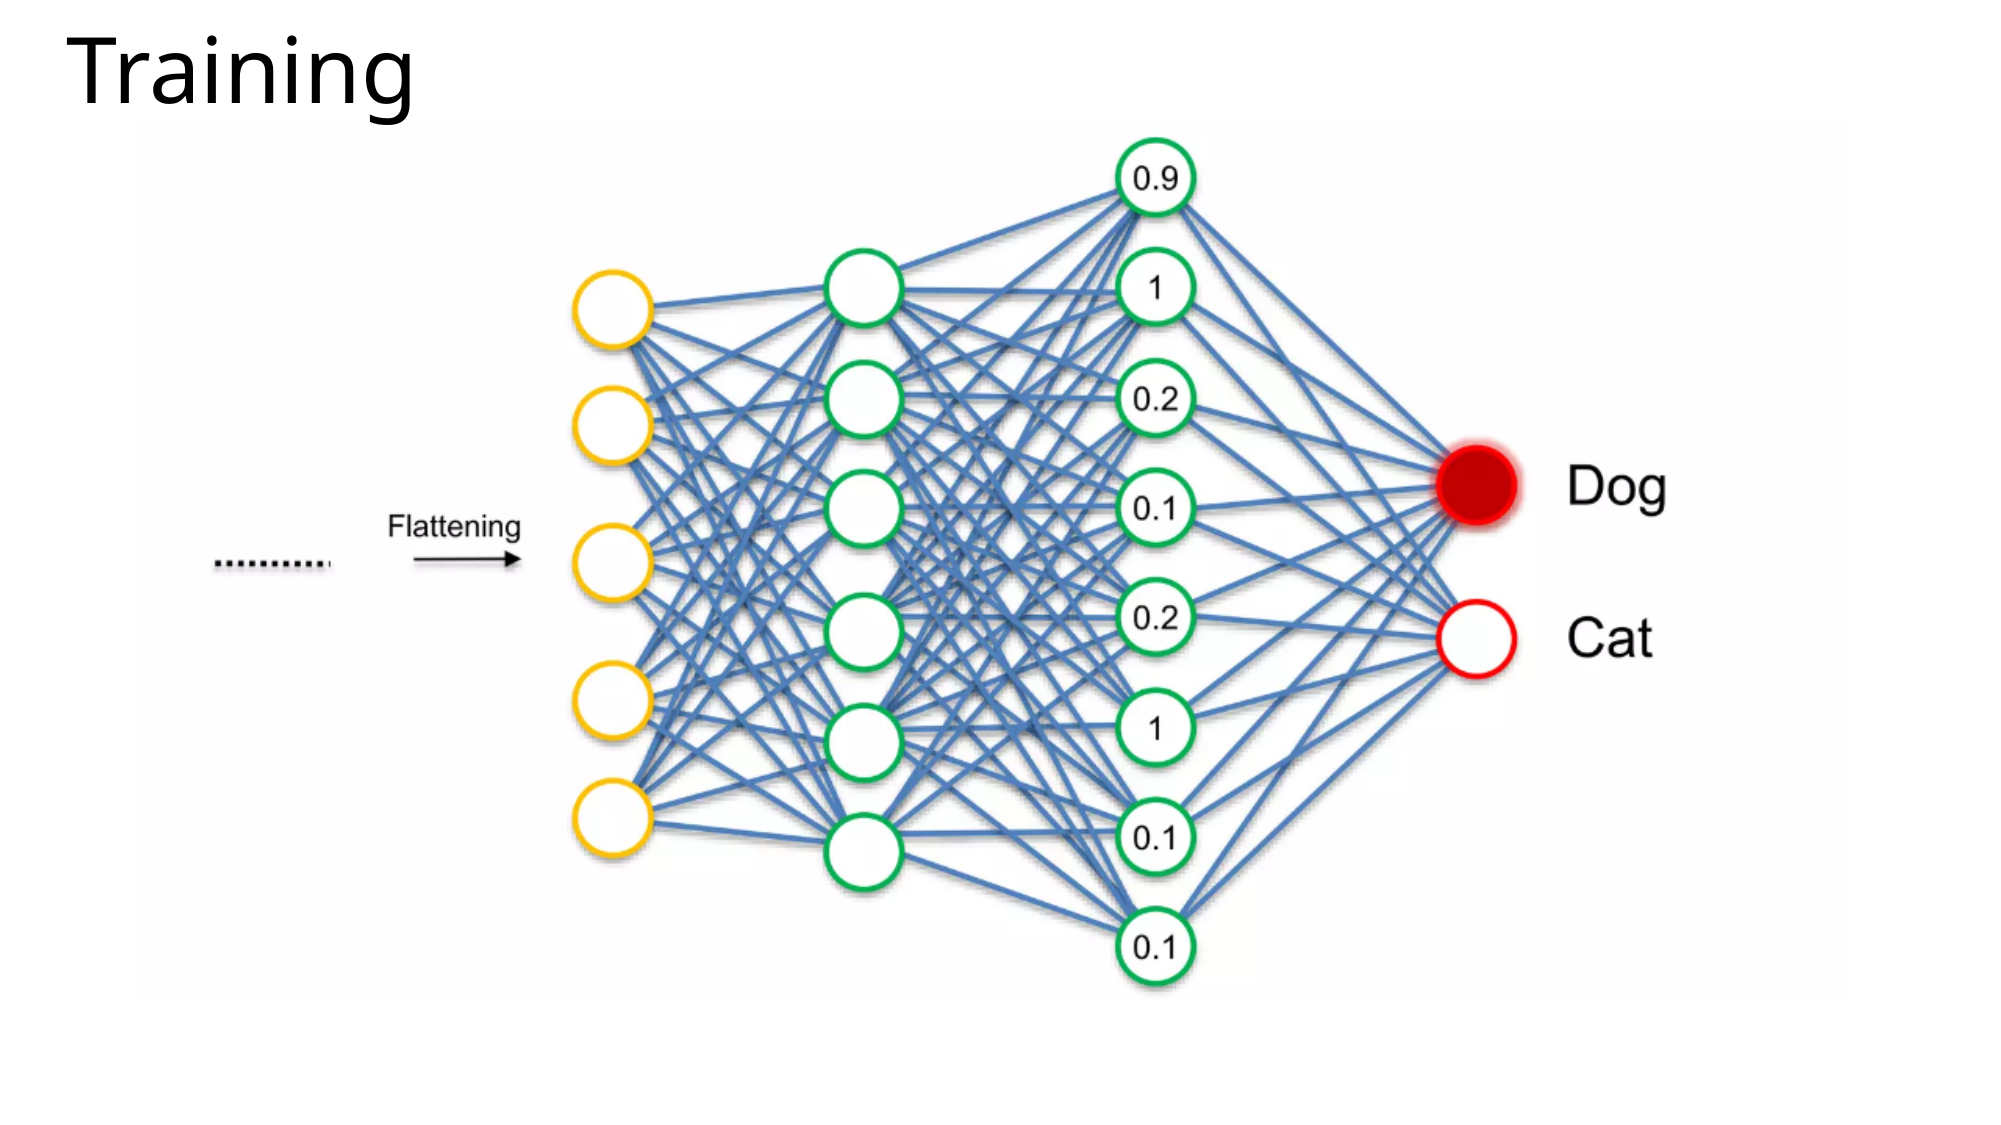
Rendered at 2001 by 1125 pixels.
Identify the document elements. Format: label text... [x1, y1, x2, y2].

text_box Training [51, 0, 1777, 183]
picture [137, 122, 1850, 1003]
